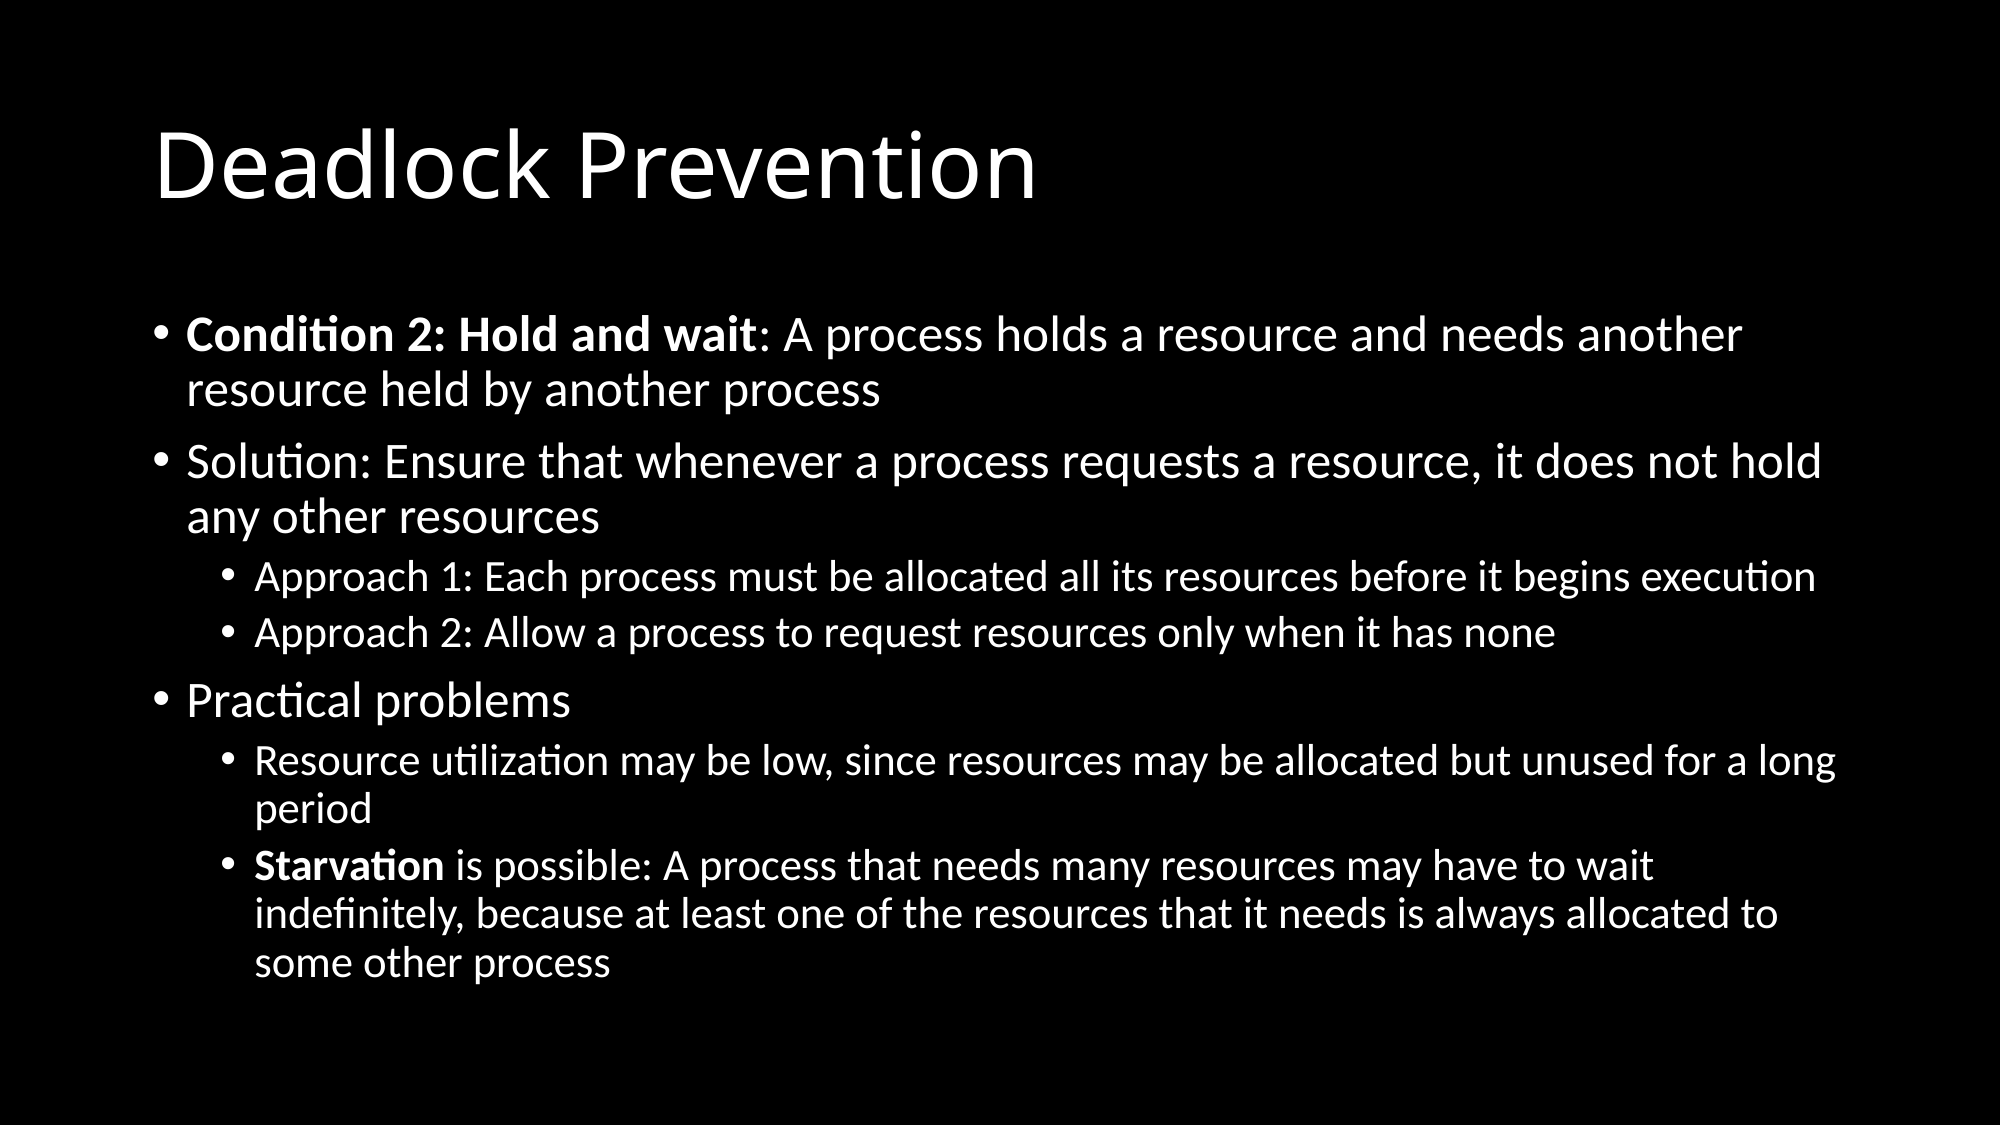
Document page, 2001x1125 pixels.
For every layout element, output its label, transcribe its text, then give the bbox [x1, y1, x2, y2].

list Condition 2: Hold and wait: A process holds a resource and needs another resource held by another process Solution: Ensure that whenever a process requests a resource, it does not hold any other resources Approach 1: Each process must be allocated all its resources before it begins execution Approach 2: Allow a process to request resources only when it has none Practical problems Resource utilization may be low, since resources may be allocated but unused for a long period Starvation is possible: A process that needs many resources may have to wait indefinitely, because at least one of the resources that it needs is always allocated to some other process [137, 299, 1863, 1014]
title Deadlock Prevention [137, 59, 1863, 278]
